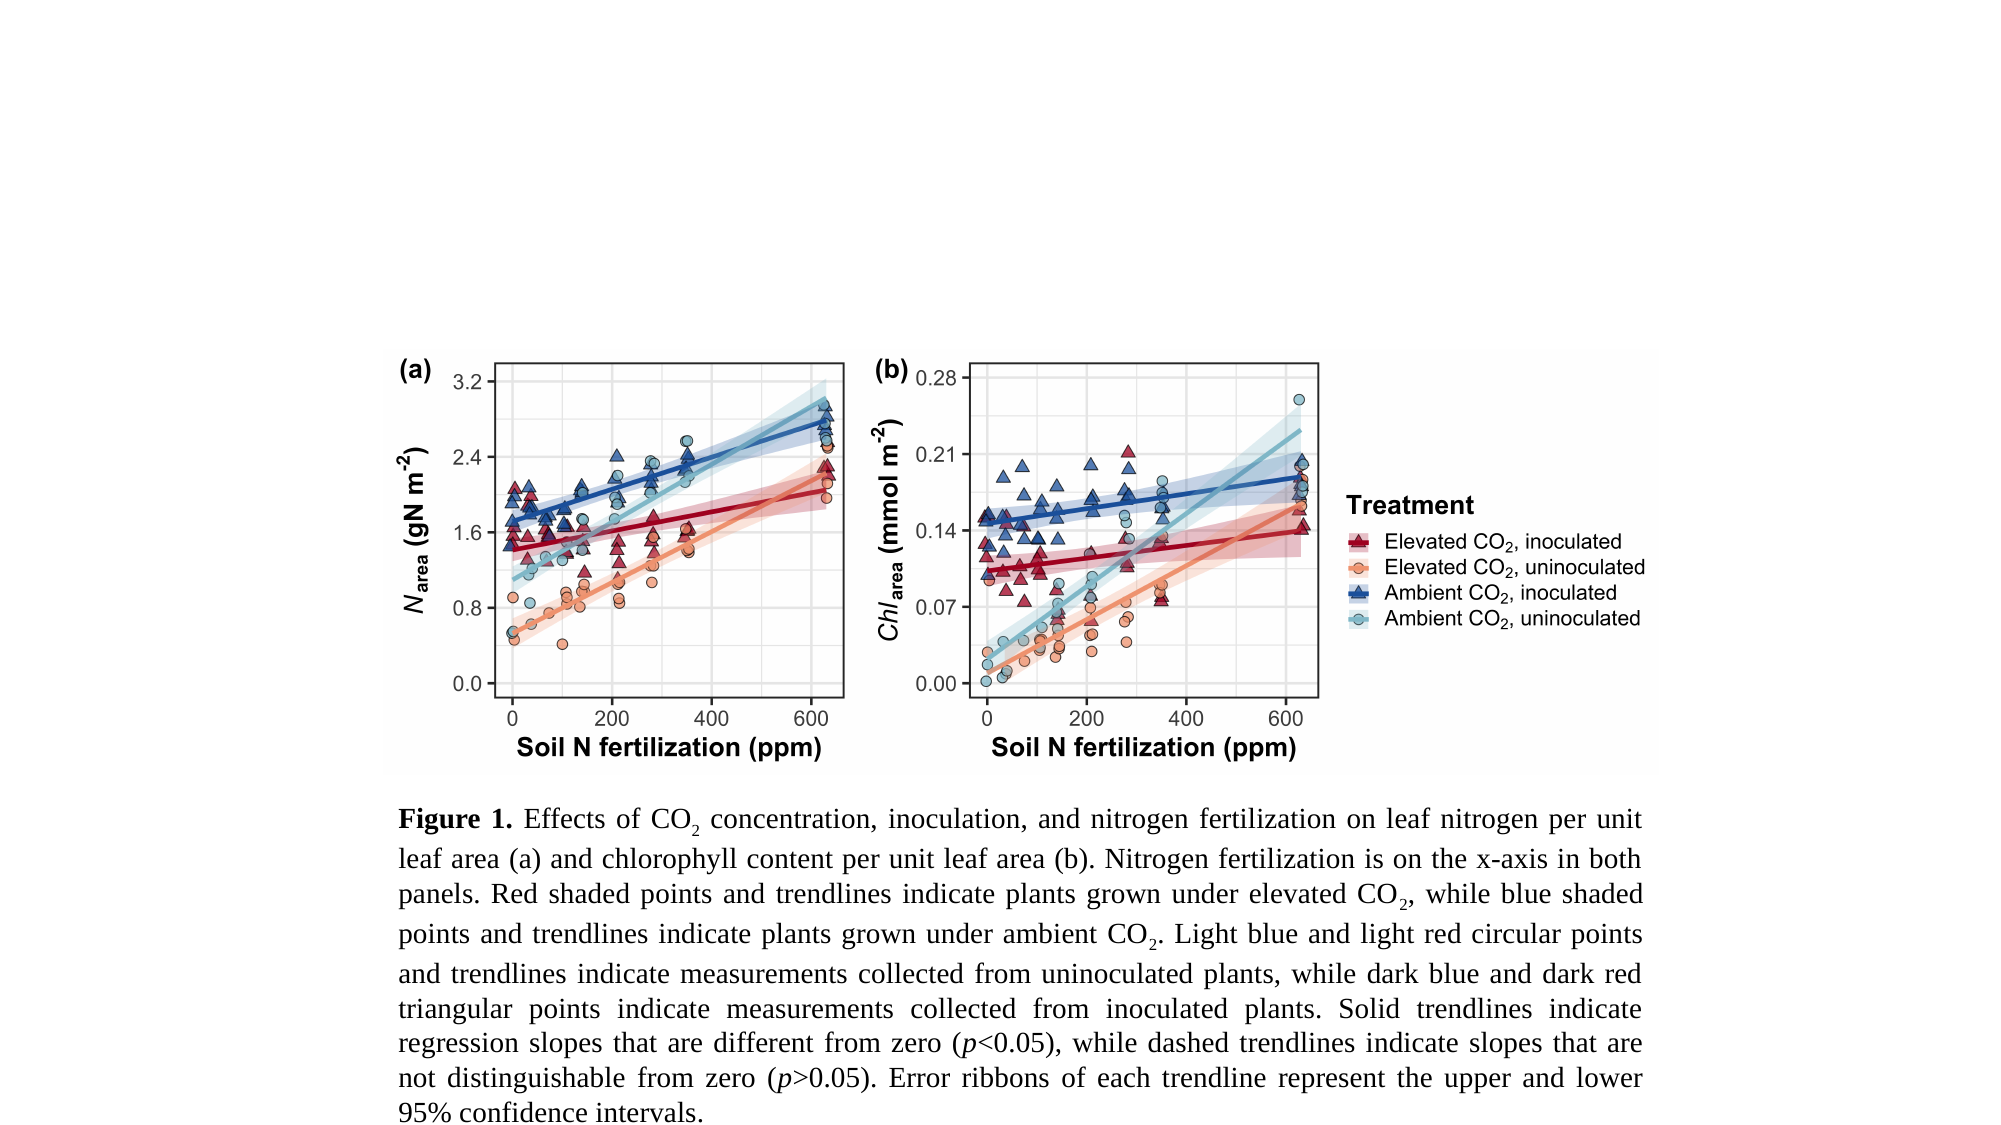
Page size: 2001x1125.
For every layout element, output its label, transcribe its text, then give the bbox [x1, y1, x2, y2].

text_box Figure 1. Effects of CO2 concentration, inoculation, and nitrogen fertilization on leaf nitrogen per unit leaf area (a) and chlorophyll content per unit leaf area (b). Nitrogen fertilization is on the x-axis in both panels. Red shaded points and trendlines indicate plants grown under elevated CO2, while blue shaded points and trendlines indicate plants grown under ambient CO2. Light blue and light red circular points and trendlines indicate measurements collected from uninoculated plants, while dark blue and dark red triangular points indicate measurements collected from inoculated plants. Solid trendlines indicate regression slopes that are different from zero (p<0.05), while dashed trendlines indicate slopes that are not distinguishable from zero (p>0.05). Error ribbons of each trendline represent the upper and lower 95% confidence intervals. [383, 792, 1659, 1125]
picture [383, 349, 1660, 776]
